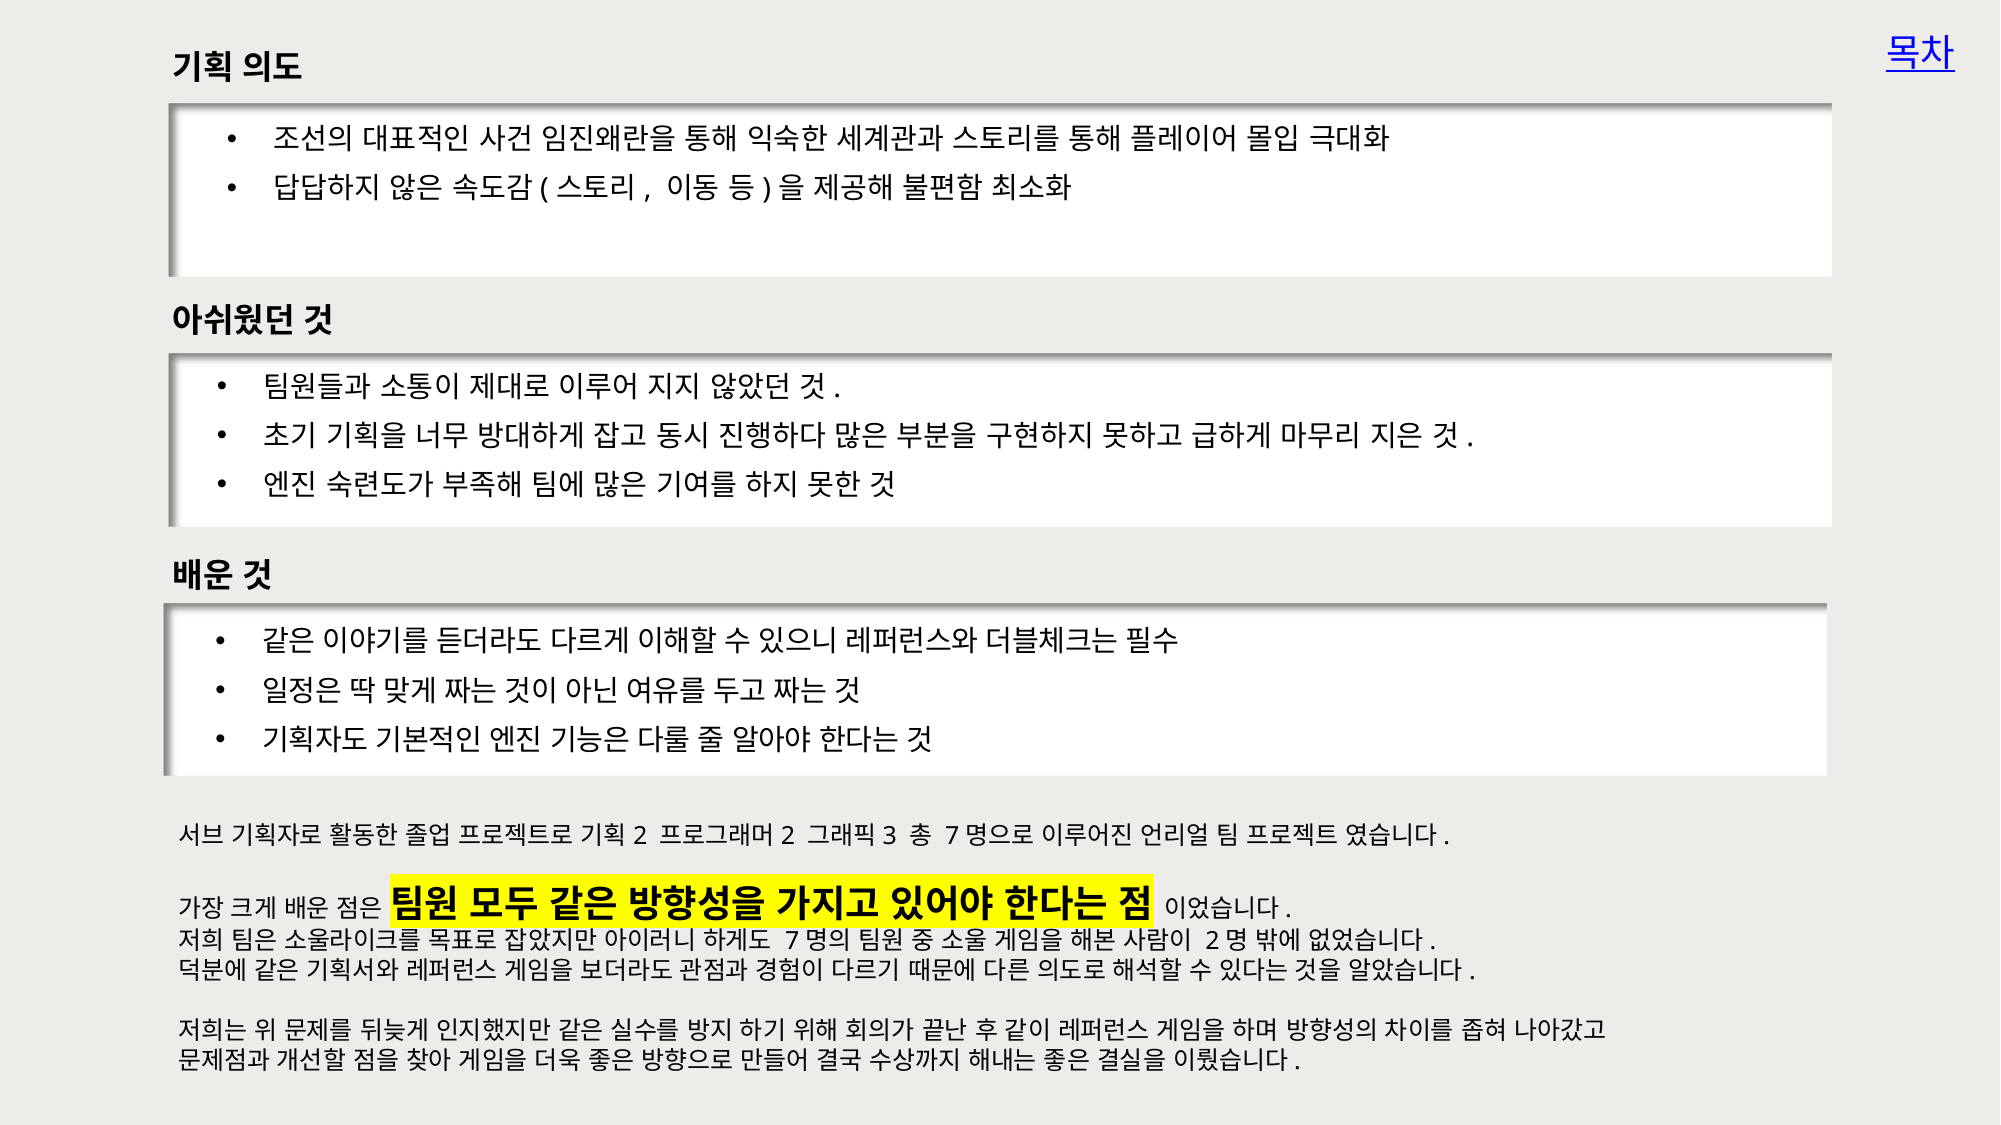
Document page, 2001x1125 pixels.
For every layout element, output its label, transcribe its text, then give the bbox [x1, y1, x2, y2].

text_box 배운 것 [168, 552, 575, 595]
text_box 목차 [1871, 21, 1979, 91]
text_box 서브 기획자로 활동한 졸업 프로젝트로 기획2 프로그래머2 그래픽3 총 7명으로 이루어진 언리얼 팀 프로젝트 였습니다. 가장 크게 배운 점은 팀원 모두 같은 방향성을 가지고 있어야 한다는 점 이었습니다. 저희 팀은 소울라이크를 목표로 잡았지만 아이러니 하게도 7명의 팀원 중 소울 게임을 해본 사람이 2명 밖에 없었습니다. 덕분에 같은 기획서와 레퍼런스 게임을 보더라도 관점과 경험이 다르기 때문에 다른 의도로 해석할 수 있다는 것을 알았습니다. 저희는 위 문제를 뒤늦게 인지했지만 같은 실수를 방지 하기 위해 회의가 끝난 후 같이 레퍼런스 게임을 하며 방향성의 차이를 좁혀 나아갔고 문제점과 개선할 점을 찾아 게임을 더욱 좋은 방향으로 만들어 결국 수상까지 해내는 좋은 결실을 이뤘습니다. [163, 812, 1827, 1112]
picture [163, 603, 1827, 777]
title 기획 의도 [168, 43, 575, 103]
text_box [166, 785, 1833, 1114]
text_box 아쉬웠던 것 [168, 297, 575, 340]
picture [168, 103, 1832, 277]
text_box 팀원들과 소통이 제대로 이루어 지지 않았던 것. 초기 기획을 너무 방대하게 잡고 동시 진행하다 많은 부분을 구현하지 못하고 급하게 마무리 지은 것. 엔진 숙련도가 부족해 팀에 많은 기여를 하지 못한 것 [165, 351, 1828, 358]
picture [168, 353, 1832, 527]
